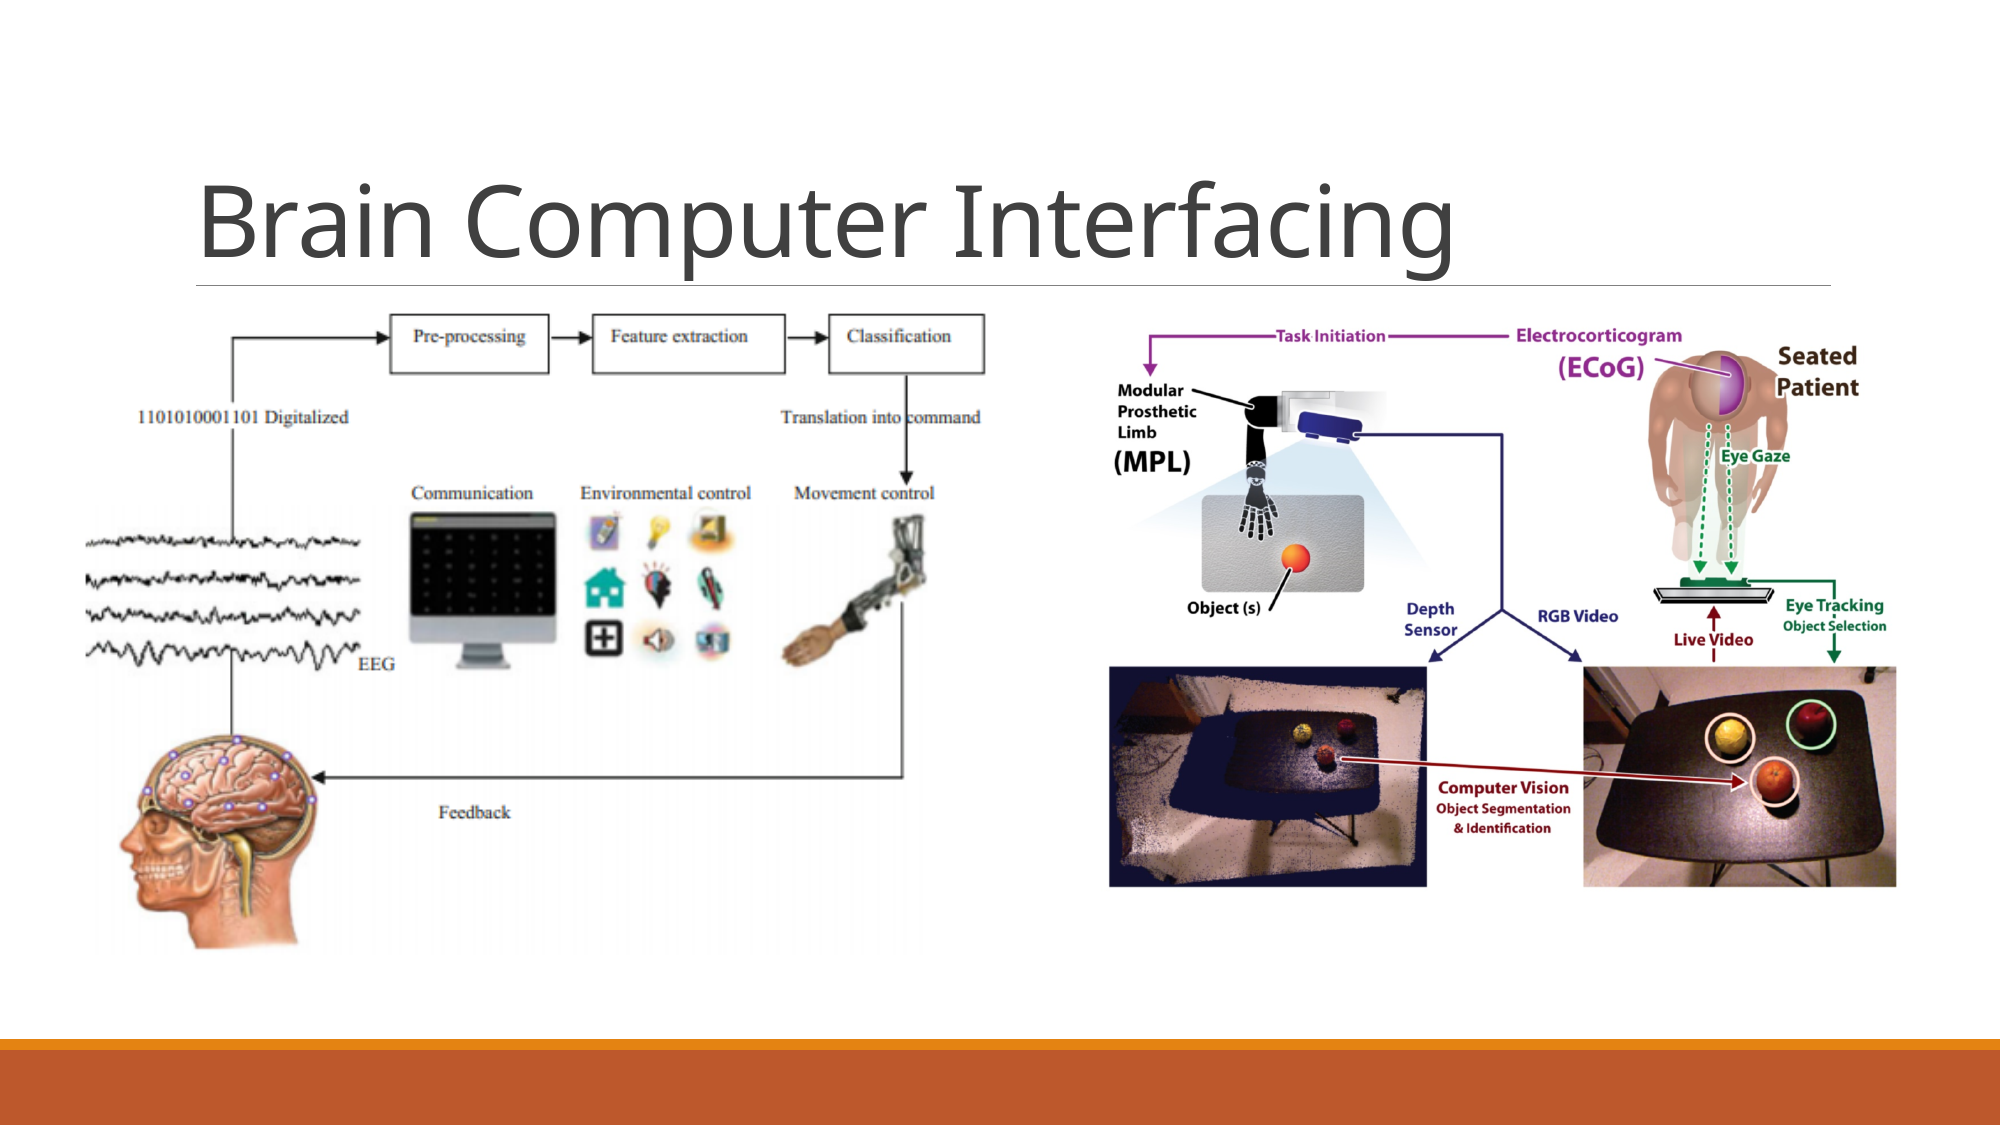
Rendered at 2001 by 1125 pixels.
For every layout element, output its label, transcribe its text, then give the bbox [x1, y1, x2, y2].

picture [1101, 318, 1904, 895]
title Brain Computer Interfacing [180, 47, 1830, 285]
picture [33, 292, 1001, 964]
